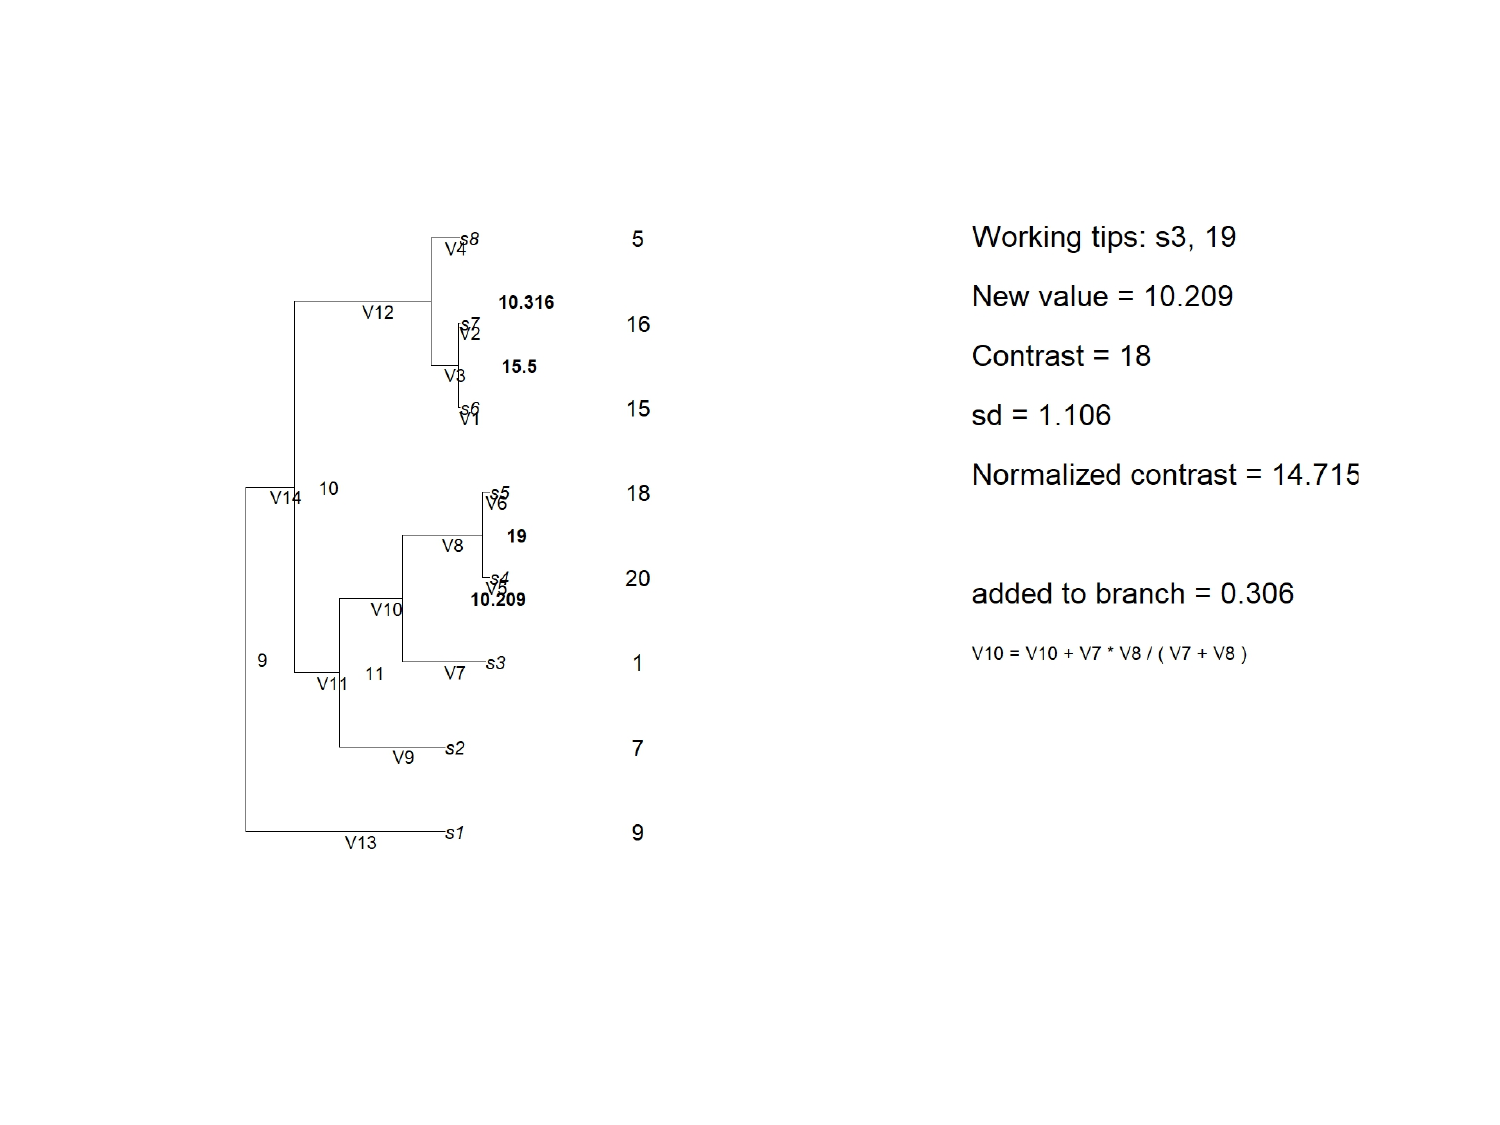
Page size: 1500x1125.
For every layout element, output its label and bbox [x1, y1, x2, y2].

picture [45, 29, 1453, 1085]
